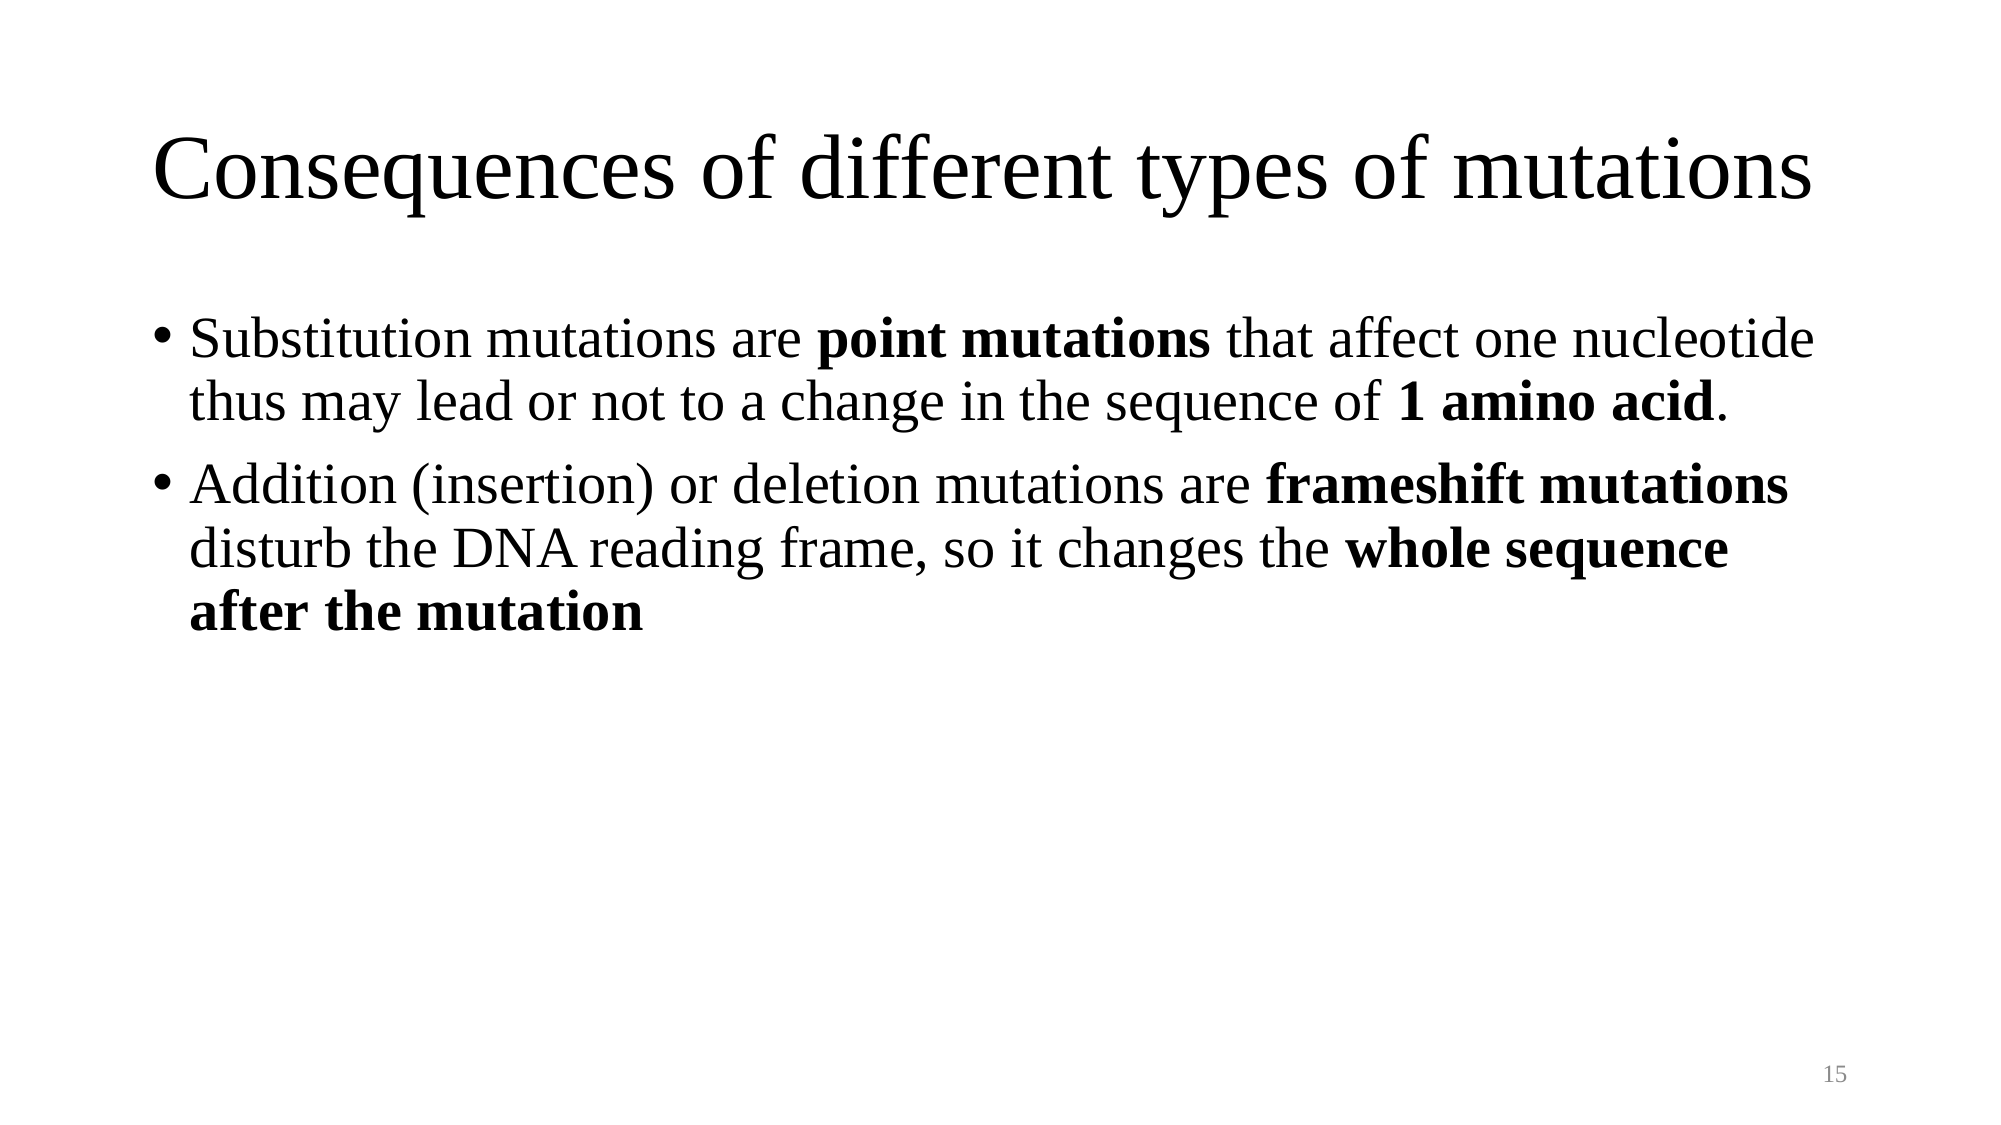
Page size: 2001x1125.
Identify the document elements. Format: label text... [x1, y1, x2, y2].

list Substitution mutations are point mutations that affect one nucleotide thus may lead or not to a change in the sequence of 1 amino acid. Addition (insertion) or deletion mutations are frameshift mutations disturb the DNA reading frame, so it changes the whole sequence after the mutation [137, 299, 1863, 1014]
title Consequences of different types of mutations [137, 59, 1863, 278]
slide_number 15 [1412, 1042, 1863, 1103]
